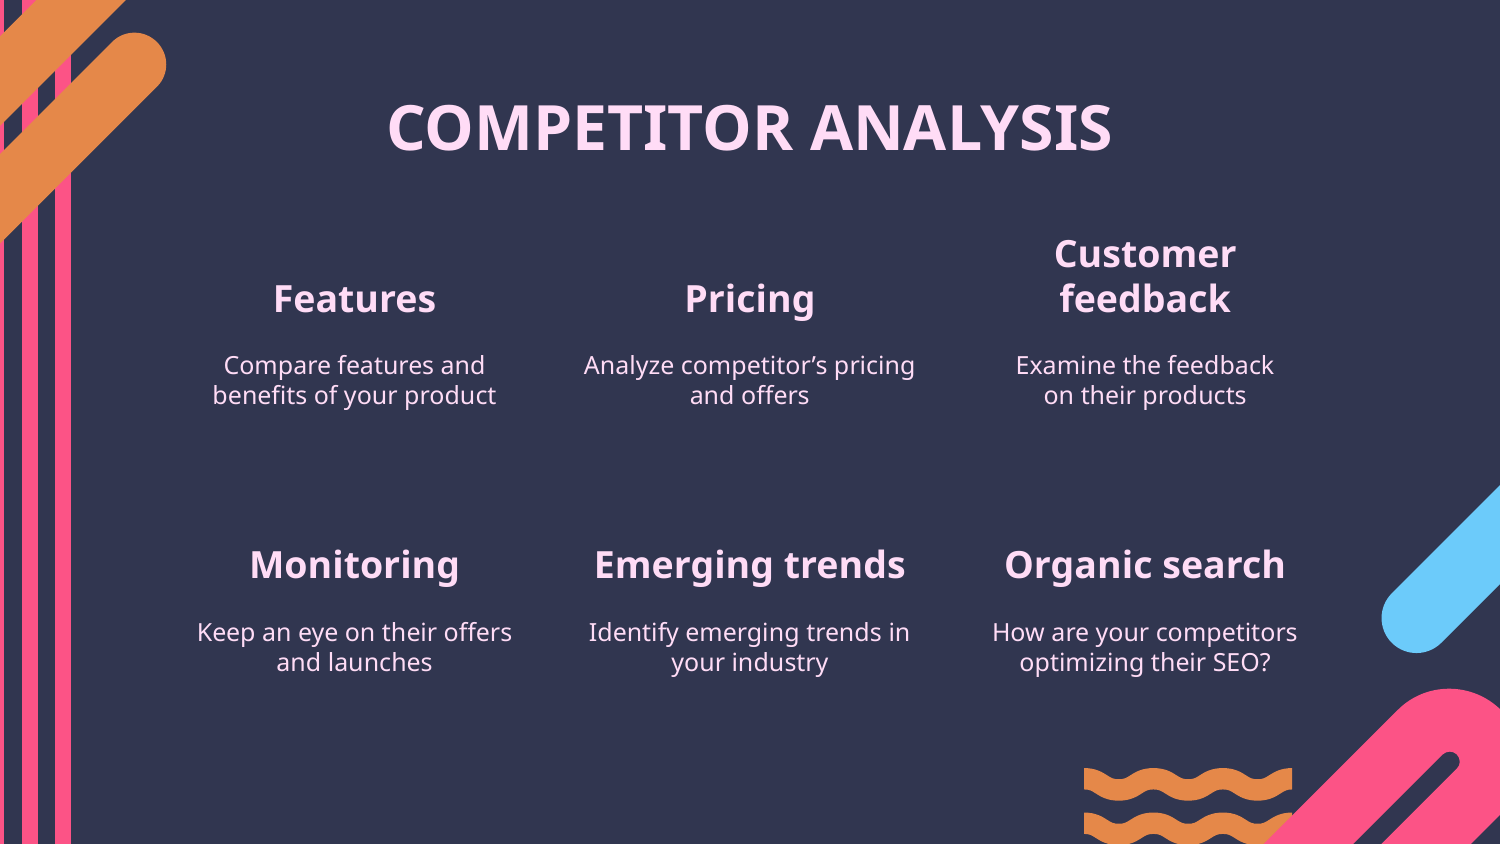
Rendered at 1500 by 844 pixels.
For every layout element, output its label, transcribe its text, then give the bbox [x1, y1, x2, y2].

subtitle Emerging trends [564, 481, 936, 601]
subtitle Examine the feedback on their products [960, 334, 1331, 429]
subtitle Analyze competitor’s pricing and offers [564, 334, 936, 429]
subtitle Customer feedback [960, 215, 1331, 334]
subtitle Compare features and benefits of your product [169, 334, 541, 429]
subtitle Identify emerging trends in your industry [564, 601, 936, 696]
subtitle Keep an eye on their offers and launches [169, 601, 541, 696]
subtitle Monitoring [169, 481, 541, 601]
subtitle How are your competitors optimizing their SEO? [960, 601, 1331, 696]
subtitle Pricing [564, 215, 936, 334]
subtitle Features [169, 215, 541, 334]
subtitle Organic search [959, 481, 1331, 601]
title COMPETITOR ANALYSIS [118, 72, 1382, 167]
